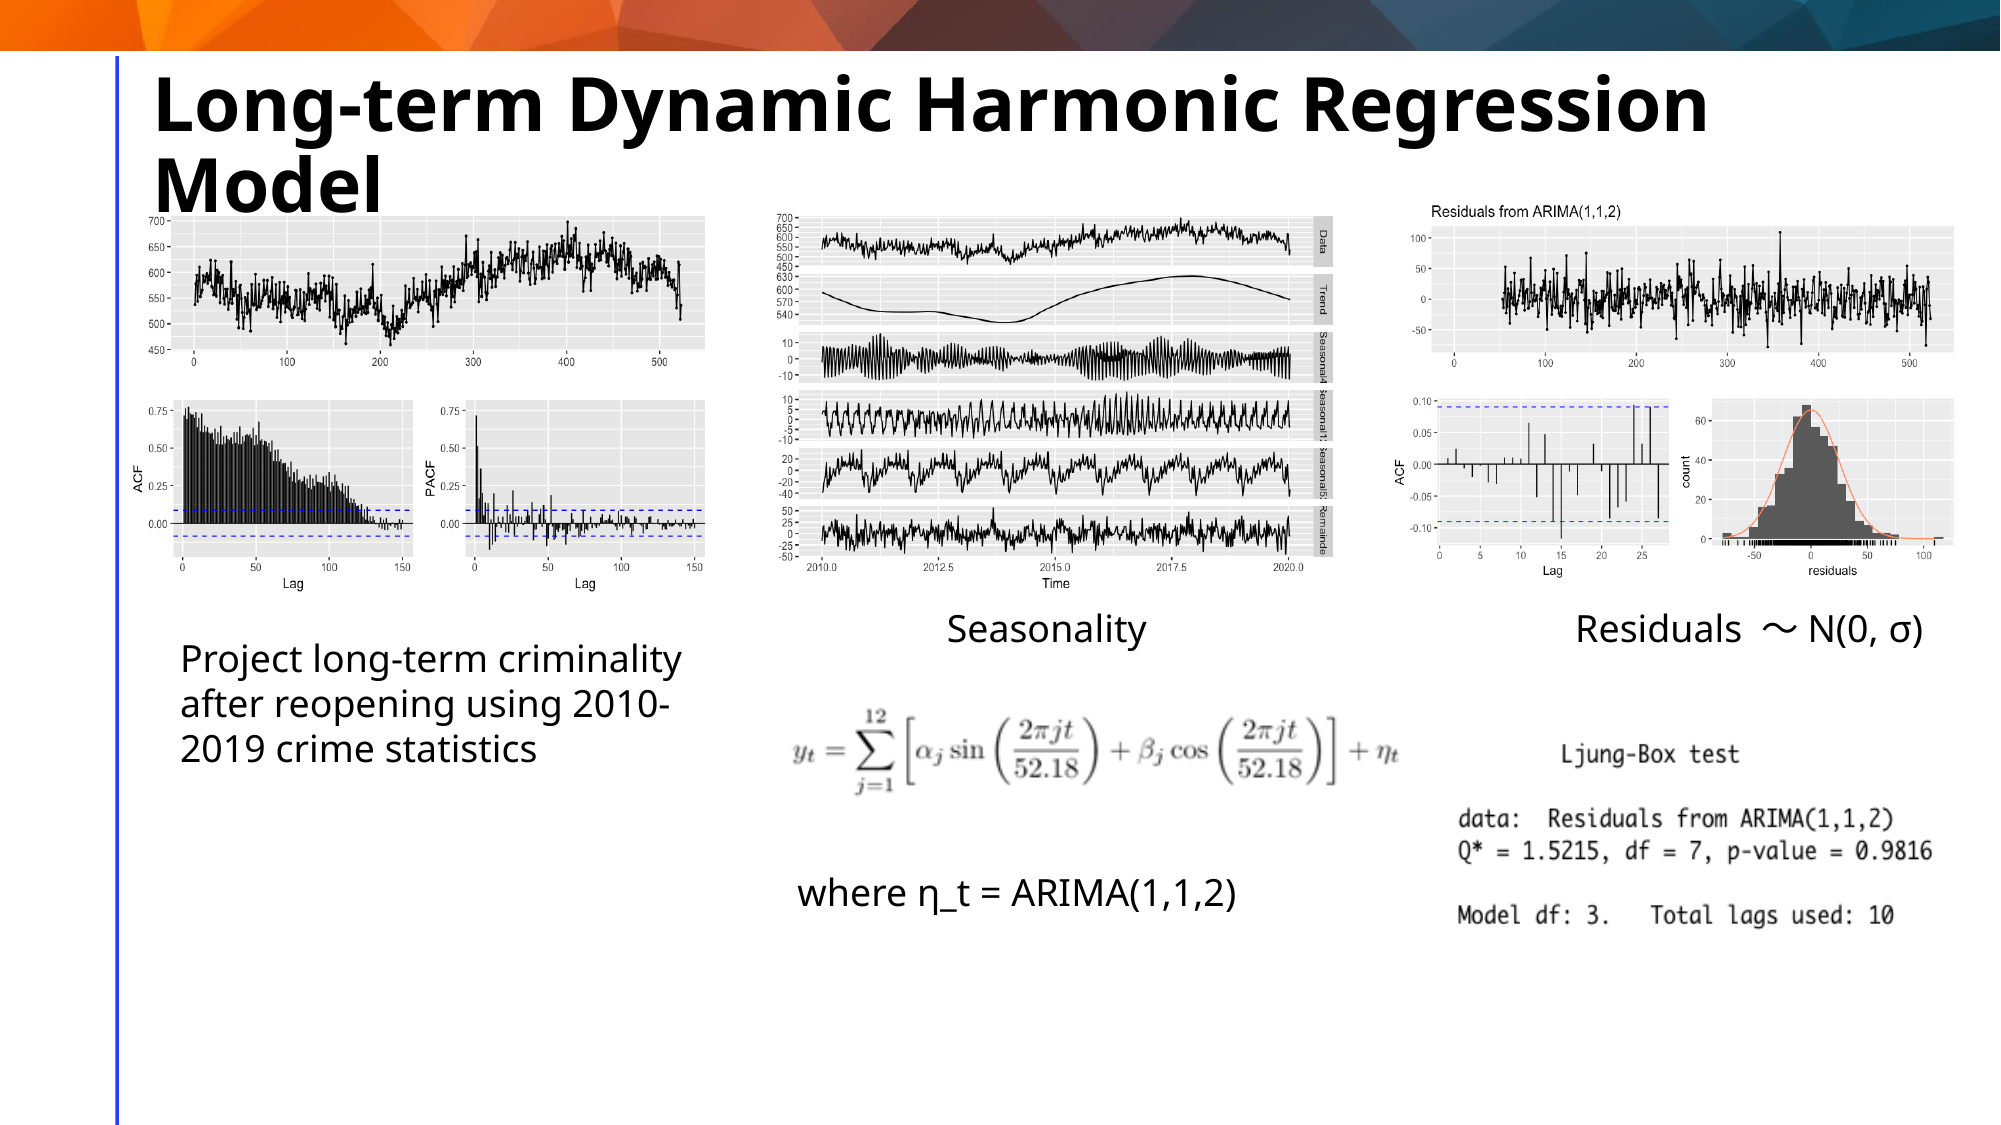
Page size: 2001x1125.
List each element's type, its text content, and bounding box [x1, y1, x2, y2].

text_box Project long-term criminality after reopening using 2010-2019 crime statistics [165, 627, 711, 778]
picture [1450, 703, 2000, 993]
picture [1383, 197, 1967, 587]
picture [127, 186, 711, 598]
text_box where η_t = ARIMA(1,1,2) [782, 861, 1411, 922]
text_box Seasonality [932, 597, 1384, 658]
picture [755, 186, 1339, 598]
picture [782, 703, 1411, 801]
picture [0, 0, 2000, 51]
text_box Long-term Dynamic Harmonic Regression Model [137, 59, 1979, 149]
text_box Residuals ～N(0, σ) [1560, 597, 1966, 658]
